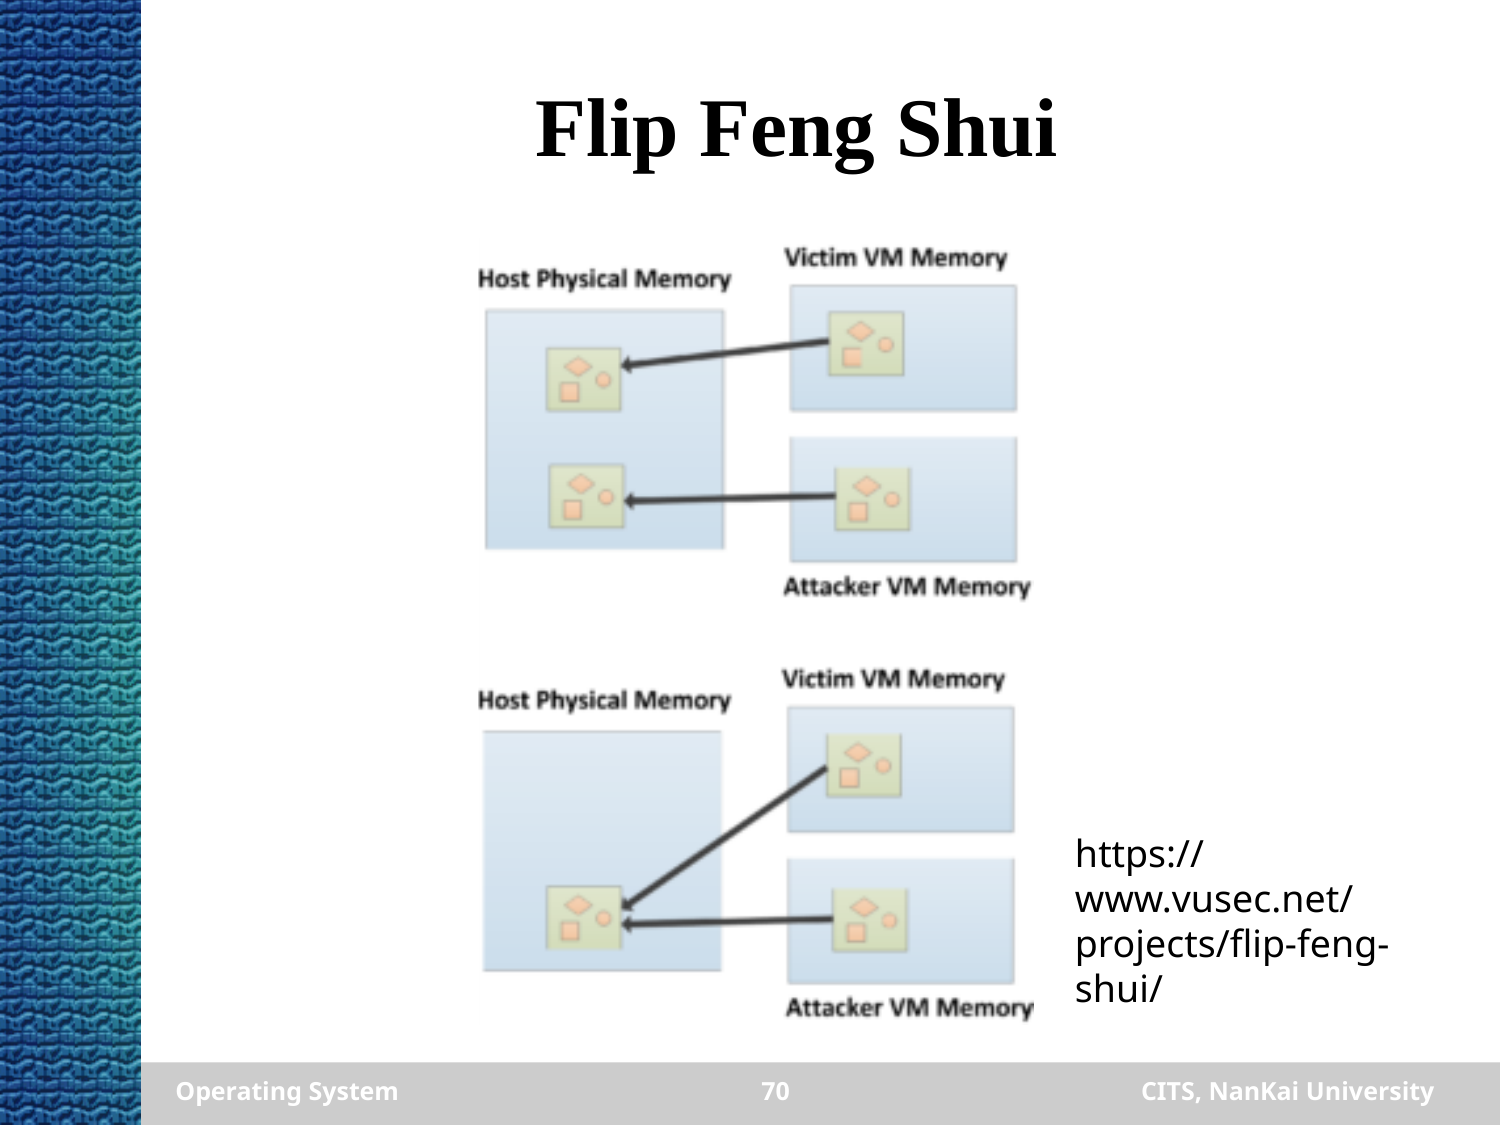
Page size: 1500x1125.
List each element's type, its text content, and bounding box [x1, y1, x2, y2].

text_box https://www.vusec.net/projects/flip-feng-shui/ [1060, 822, 1450, 1017]
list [478, 238, 1034, 1026]
footer CITS, NanKai University [974, 1067, 1451, 1118]
slide_number Operating System [160, 1067, 574, 1118]
picture [0, 0, 141, 1125]
slide_number 70 [600, 1067, 951, 1118]
title Flip Feng Shui [159, 50, 1436, 197]
